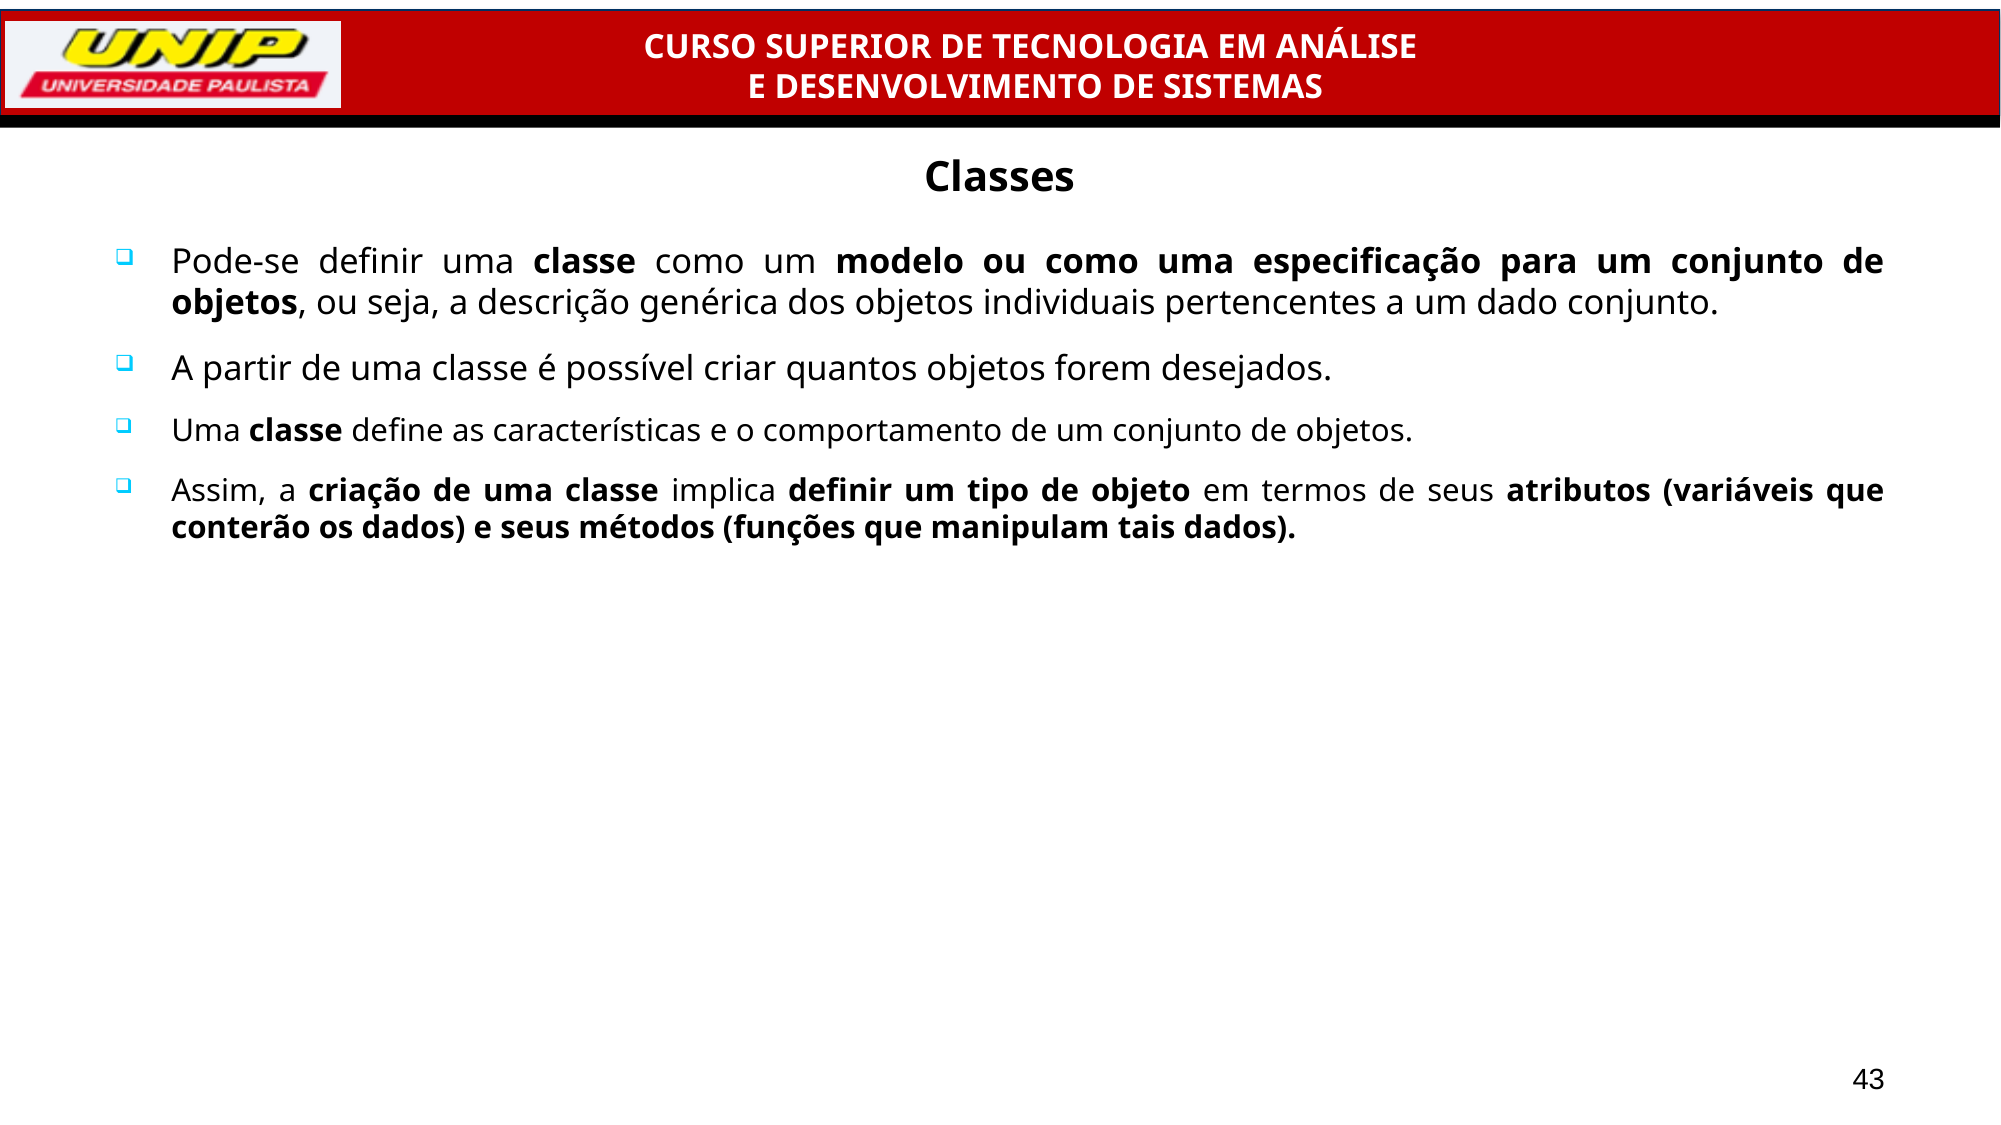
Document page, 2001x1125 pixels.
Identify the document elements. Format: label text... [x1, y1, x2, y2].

picture [5, 21, 341, 108]
list Pode-se definir uma classe como um modelo ou como uma especificação para um conjunto de objetos, ou seja, a descrição genérica dos objetos individuais pertencentes a um dado conjunto. A partir de uma classe é possível criar quantos objetos forem desejados. Uma classe define as características e o comportamento de um conjunto de objetos. Assim, a criação de uma classe implica definir um tipo de objeto em termos de seus atributos (variáveis que conterão os dados) e seus métodos (funções que manipulam tais dados). [99, 231, 1900, 988]
slide_number 43 [1433, 1024, 1900, 1103]
title Classes [99, 62, 1900, 231]
